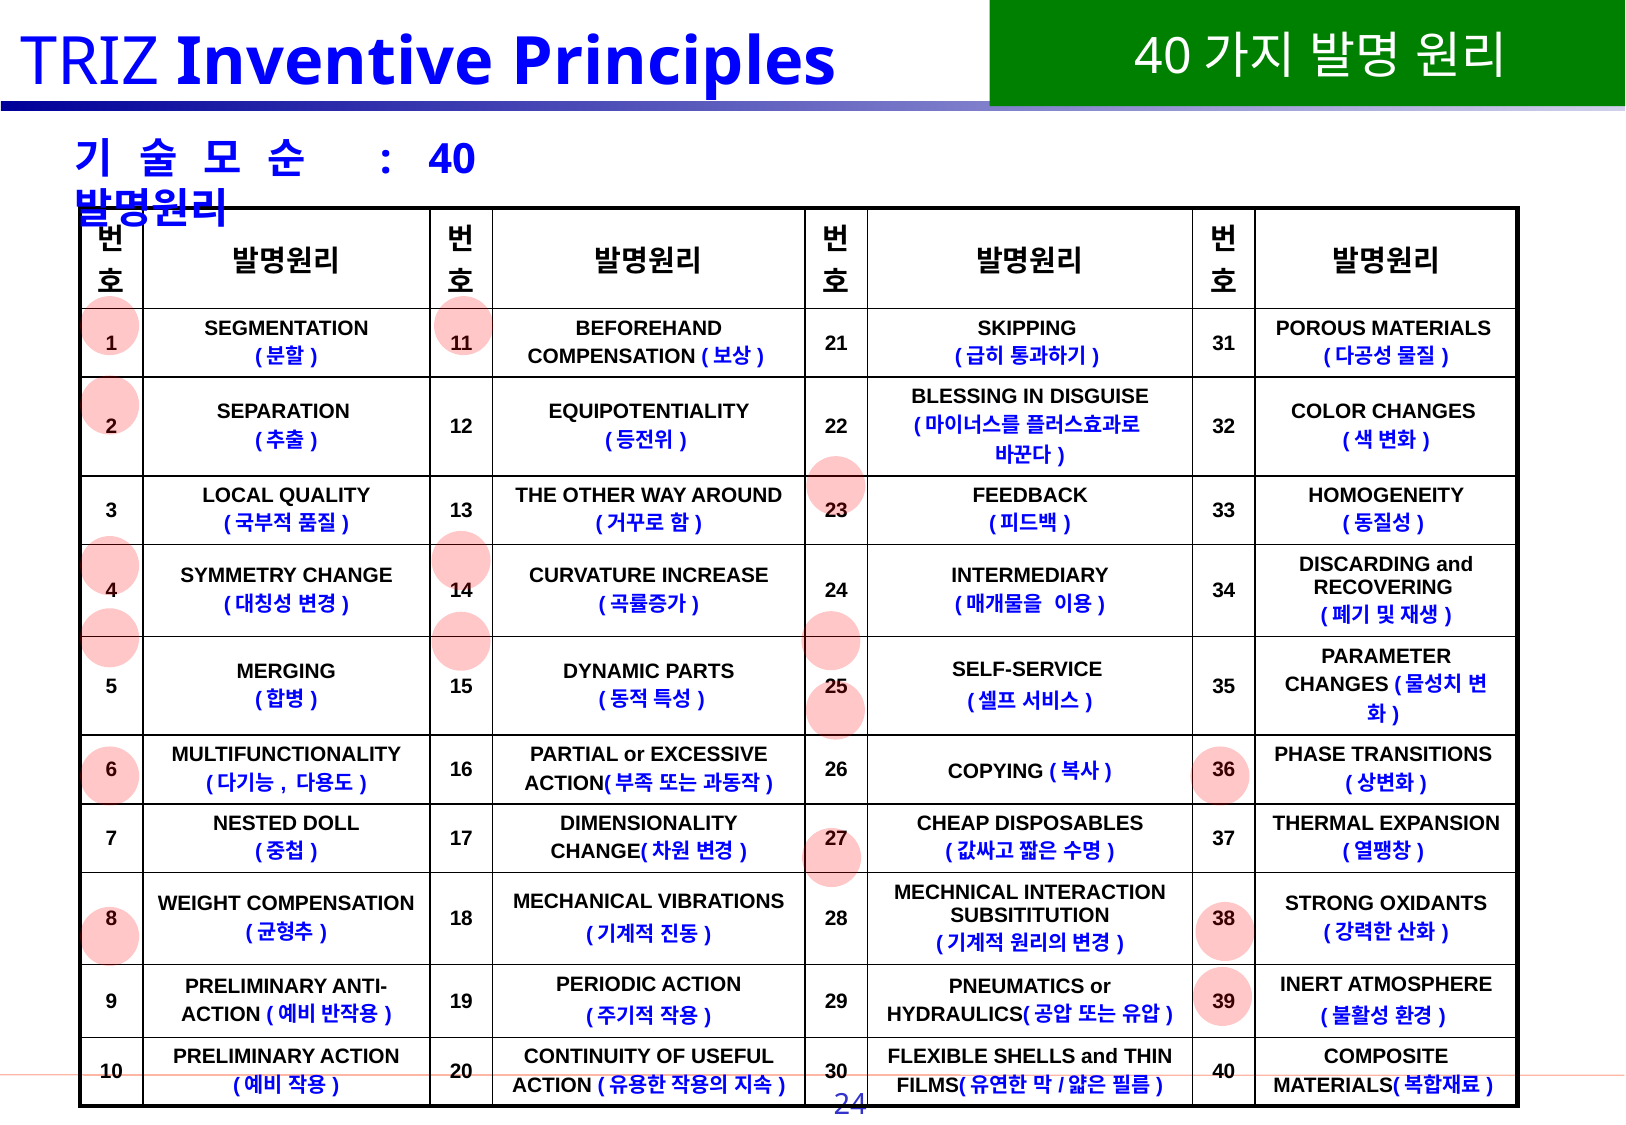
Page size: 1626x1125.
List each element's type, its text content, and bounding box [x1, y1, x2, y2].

table_cell COPYING (복사) [868, 736, 1192, 803]
table_cell SELF-SERVICE (셀프 서비스) [868, 637, 1192, 734]
text_box [1190, 746, 1250, 806]
table_cell 36 [1193, 736, 1254, 803]
table_header 번호 [431, 210, 492, 308]
table_cell PRELIMINARY ACTION (예비 작용) [144, 1038, 429, 1104]
text_box TRIZ Inventive Principles [5, 14, 1048, 102]
text_box [805, 680, 865, 740]
table_header 발명원리 [144, 210, 429, 308]
table_cell PARTIAL or EXCESSIVE ACTION(부족 또는 과동작) [493, 736, 804, 803]
table_cell 34 [1193, 545, 1254, 636]
table_cell SEGMENTATION (분할) [144, 309, 429, 376]
text_box [434, 296, 494, 356]
table_cell COLOR CHANGES (색 변화) [1256, 378, 1515, 475]
table_cell SKIPPING (급히 통과하기) [868, 309, 1192, 376]
text_box [801, 611, 861, 671]
table_cell 7 [82, 805, 142, 872]
table_cell 19 [431, 965, 492, 1037]
text_box 기술모순 : 40 발명원리 [60, 124, 491, 189]
table_cell PRELIMINARY ANTI-ACTION (예비 반작용) [144, 965, 429, 1037]
table_cell PNEUMATICS or HYDRAULICS(공압 또는 유압) [868, 965, 1192, 1037]
text_box [1192, 966, 1253, 1026]
table_cell 27 [806, 805, 867, 872]
table_cell 23 [806, 477, 867, 544]
table_cell CONTINUITY OF USEFUL ACTION (유용한 작용의 지속) [493, 1038, 804, 1104]
text_box [80, 906, 140, 966]
table_header 번호 [82, 210, 142, 308]
table_cell 40 [1193, 1038, 1254, 1104]
table_cell 15 [431, 637, 492, 734]
table_cell LOCAL QUALITY (국부적 품질) [144, 477, 429, 544]
table_cell POROUS MATERIALS (다공성 물질) [1256, 309, 1515, 376]
table_cell 26 [806, 736, 867, 803]
table_cell 22 [806, 378, 867, 475]
table_header 발명원리 [1256, 210, 1515, 308]
table_cell NESTED DOLL (중첩) [144, 805, 429, 872]
text_box [80, 296, 140, 356]
table_cell 1 [82, 309, 142, 376]
table_cell MECHANICAL VIBRATIONS (기계적 진동) [493, 873, 804, 964]
table_header 번호 [806, 210, 867, 308]
table_cell 24 [806, 545, 867, 636]
table_cell DYNAMIC PARTS (동적 특성) [493, 637, 804, 734]
table_cell 12 [431, 378, 492, 475]
text_box [1195, 901, 1255, 962]
text_box [431, 530, 491, 590]
text_box [431, 611, 491, 671]
table_cell CURVATURE INCREASE (곡률증가) [493, 545, 804, 636]
table_cell 3 [82, 477, 142, 544]
table_cell PHASE TRANSITIONS (상변화) [1256, 736, 1515, 803]
table_cell 5 [82, 637, 142, 734]
table_cell 29 [806, 965, 867, 1037]
text_box [806, 456, 866, 516]
table_cell 11 [431, 309, 492, 376]
table_cell 13 [431, 477, 492, 544]
table_cell BLESSING IN DISGUISE (마이너스를 플러스효과로 바꾼다) [868, 378, 1192, 475]
table_cell HOMOGENEITY (동질성) [1256, 477, 1515, 544]
table_cell INTERMEDIARY (매개물을 이용) [868, 545, 1192, 636]
table_cell CHEAP DISPOSABLES (값싸고 짧은 수명) [868, 805, 1192, 872]
table_cell PERIODIC ACTION (주기적 작용) [493, 965, 804, 1037]
table_cell 6 [82, 736, 142, 803]
text_box [80, 608, 140, 668]
table_cell 31 [1193, 309, 1254, 376]
table_cell 30 [806, 1038, 867, 1104]
table_cell 4 [82, 545, 142, 636]
table_cell BEFOREHAND COMPENSATION (보상) [493, 309, 804, 376]
table_header 발명원리 [493, 210, 804, 308]
table_cell THERMAL EXPANSION (열팽창) [1256, 805, 1515, 872]
table_cell 25 [806, 637, 867, 734]
table_cell SEPARATION (추출) [144, 378, 429, 475]
table_cell MECHNICAL INTERACTION SUBSITITUTION (기계적 원리의 변경) [868, 873, 1192, 964]
table_cell 2 [82, 378, 142, 475]
table_cell THE OTHER WAY AROUND (거꾸로 함) [493, 477, 804, 544]
text_box [80, 536, 140, 596]
table_cell COMPOSITE MATERIALS(복합재료) [1256, 1038, 1515, 1104]
table_cell 39 [1193, 965, 1254, 1037]
table_cell MERGING (합병) [144, 637, 429, 734]
table_cell 8 [82, 873, 142, 964]
table_cell FLEXIBLE SHELLS and THIN FILMS(유연한 막/얇은 필름) [868, 1038, 1192, 1104]
table_cell DISCARDING and RECOVERING (폐기 및 재생) [1256, 545, 1515, 636]
table_cell FEEDBACK (피드백) [868, 477, 1192, 544]
table_cell 37 [1193, 805, 1254, 872]
table_cell PARAMETER CHANGES (물성치 변화) [1256, 637, 1515, 734]
table_cell 14 [431, 545, 492, 636]
table_cell SYMMETRY CHANGE (대칭성 변경) [144, 545, 429, 636]
table_cell 21 [806, 309, 867, 376]
text_box [802, 828, 862, 888]
table_cell EQUIPOTENTIALITY (등전위) [493, 378, 804, 475]
table_cell 10 [82, 1038, 142, 1104]
table_cell DIMENSIONALITY CHANGE(차원 변경) [493, 805, 804, 872]
table_cell 9 [82, 965, 142, 1037]
table_cell 18 [431, 873, 492, 964]
table_cell 16 [431, 736, 492, 803]
table_header 발명원리 [868, 210, 1192, 308]
table_cell 20 [431, 1038, 492, 1104]
table_cell 38 [1193, 873, 1254, 964]
table_cell 33 [1193, 477, 1254, 544]
table_cell 35 [1193, 637, 1254, 734]
table_cell 28 [806, 873, 867, 964]
table_cell WEIGHT COMPENSATION (균형추) [144, 873, 429, 964]
table_cell 32 [1193, 378, 1254, 475]
table_cell MULTIFUNCTIONALITY (다기능, 다용도) [144, 736, 429, 803]
text_box [80, 746, 140, 806]
text_box [80, 375, 140, 435]
table_cell STRONG OXIDANTS (강력한 산화) [1256, 873, 1515, 964]
table_header 번호 [1193, 210, 1254, 308]
table_cell 17 [431, 805, 492, 872]
table_cell INERT ATMOSPHERE (불활성 환경) [1256, 965, 1515, 1037]
